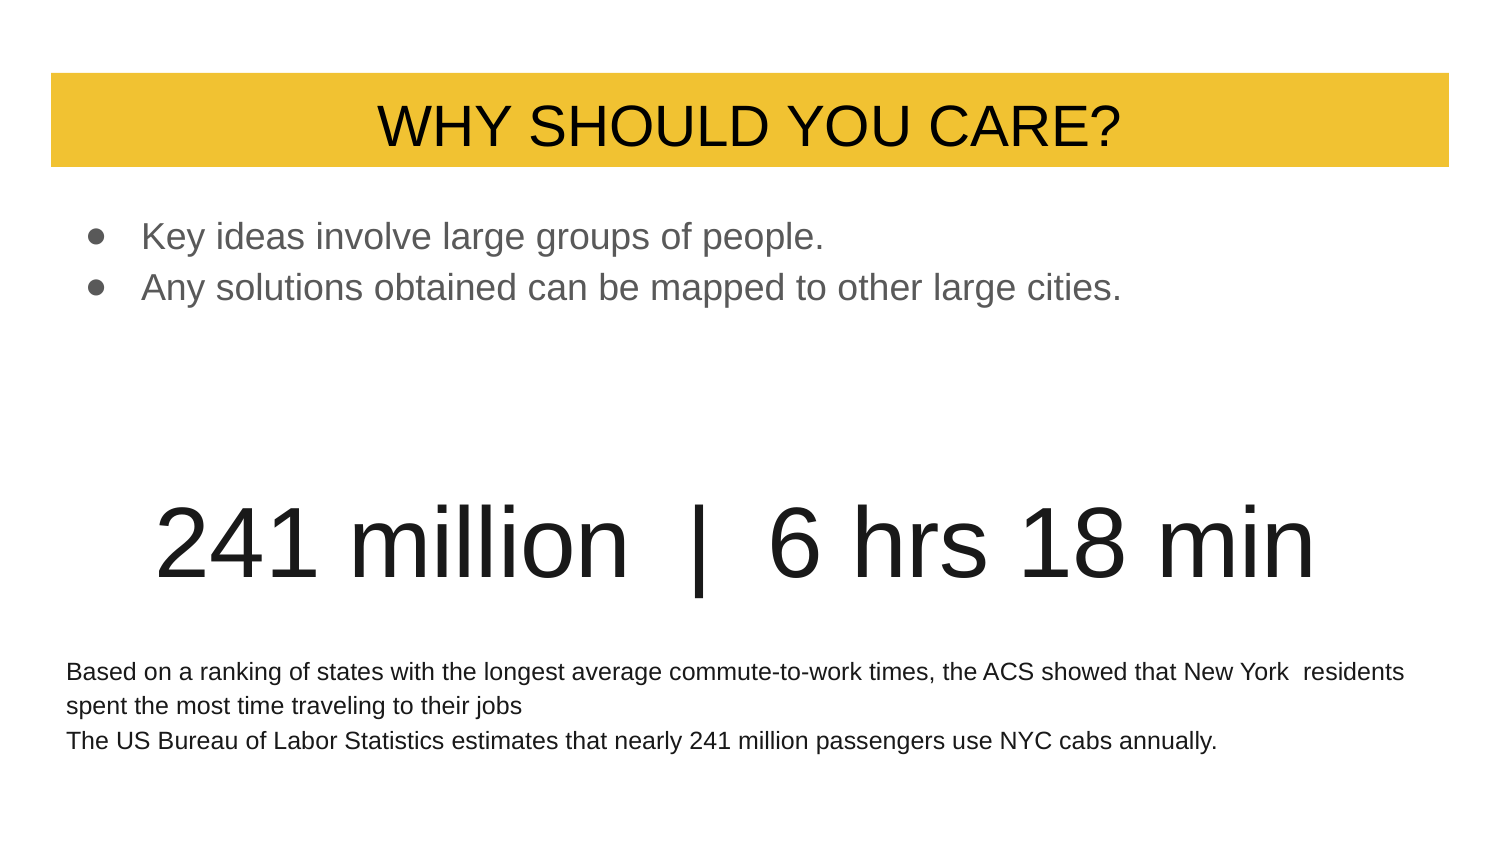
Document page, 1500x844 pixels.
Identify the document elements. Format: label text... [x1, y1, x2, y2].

list Key ideas involve large groups of people. Any solutions obtained can be mapped to other large cities. 241 million | 6 hrs 18 min Based on a ranking of states with the longest average commute-to-work times, the ACS showed that New York residents spent the most time traveling to their jobs The US Bureau of Labor Statistics estimates that nearly 241 million passengers use NYC cabs annually. [51, 189, 1449, 813]
title WHY SHOULD YOU CARE? [51, 72, 1449, 167]
